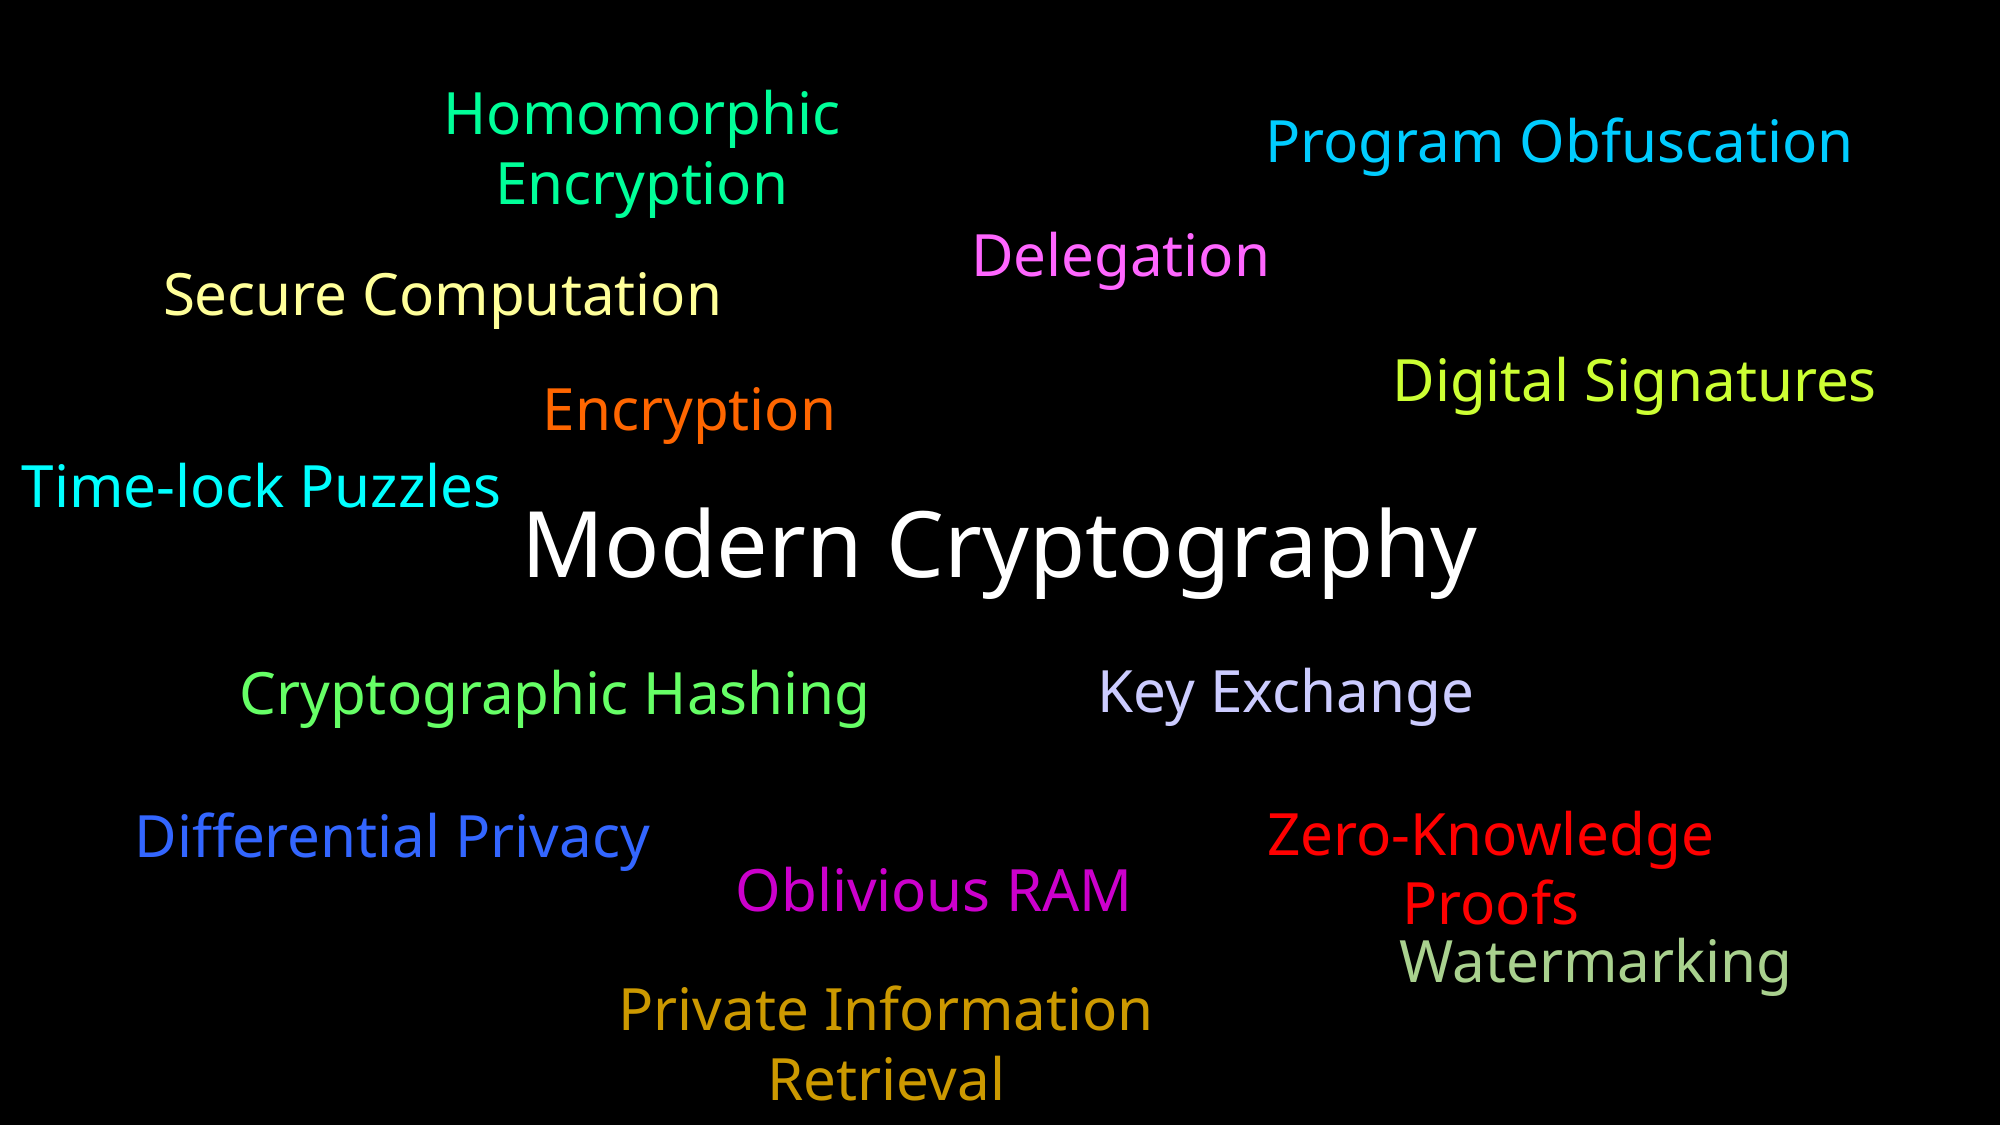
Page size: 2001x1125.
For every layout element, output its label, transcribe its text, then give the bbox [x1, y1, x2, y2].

text_box Oblivious RAM [639, 845, 1229, 931]
text_box Time-lock Puzzles [0, 441, 584, 527]
text_box Private Information Retrieval [485, 965, 1286, 1120]
text_box Modern Cryptography [365, 478, 1635, 603]
text_box Differential Privacy [70, 791, 715, 877]
text_box Encryption [493, 365, 886, 450]
text_box Secure Computation [120, 249, 765, 335]
text_box Key Exchange [991, 646, 1581, 732]
text_box Watermarking [1301, 916, 1891, 1002]
text_box Program Obfuscation [1228, 97, 1891, 182]
text_box Zero-Knowledge Proofs [1168, 789, 1813, 945]
text_box Cryptographic Hashing [224, 649, 886, 734]
text_box Digital Signatures [1340, 335, 1930, 421]
text_box Homomorphic Encryption [304, 68, 979, 224]
text_box Delegation [955, 211, 1286, 296]
